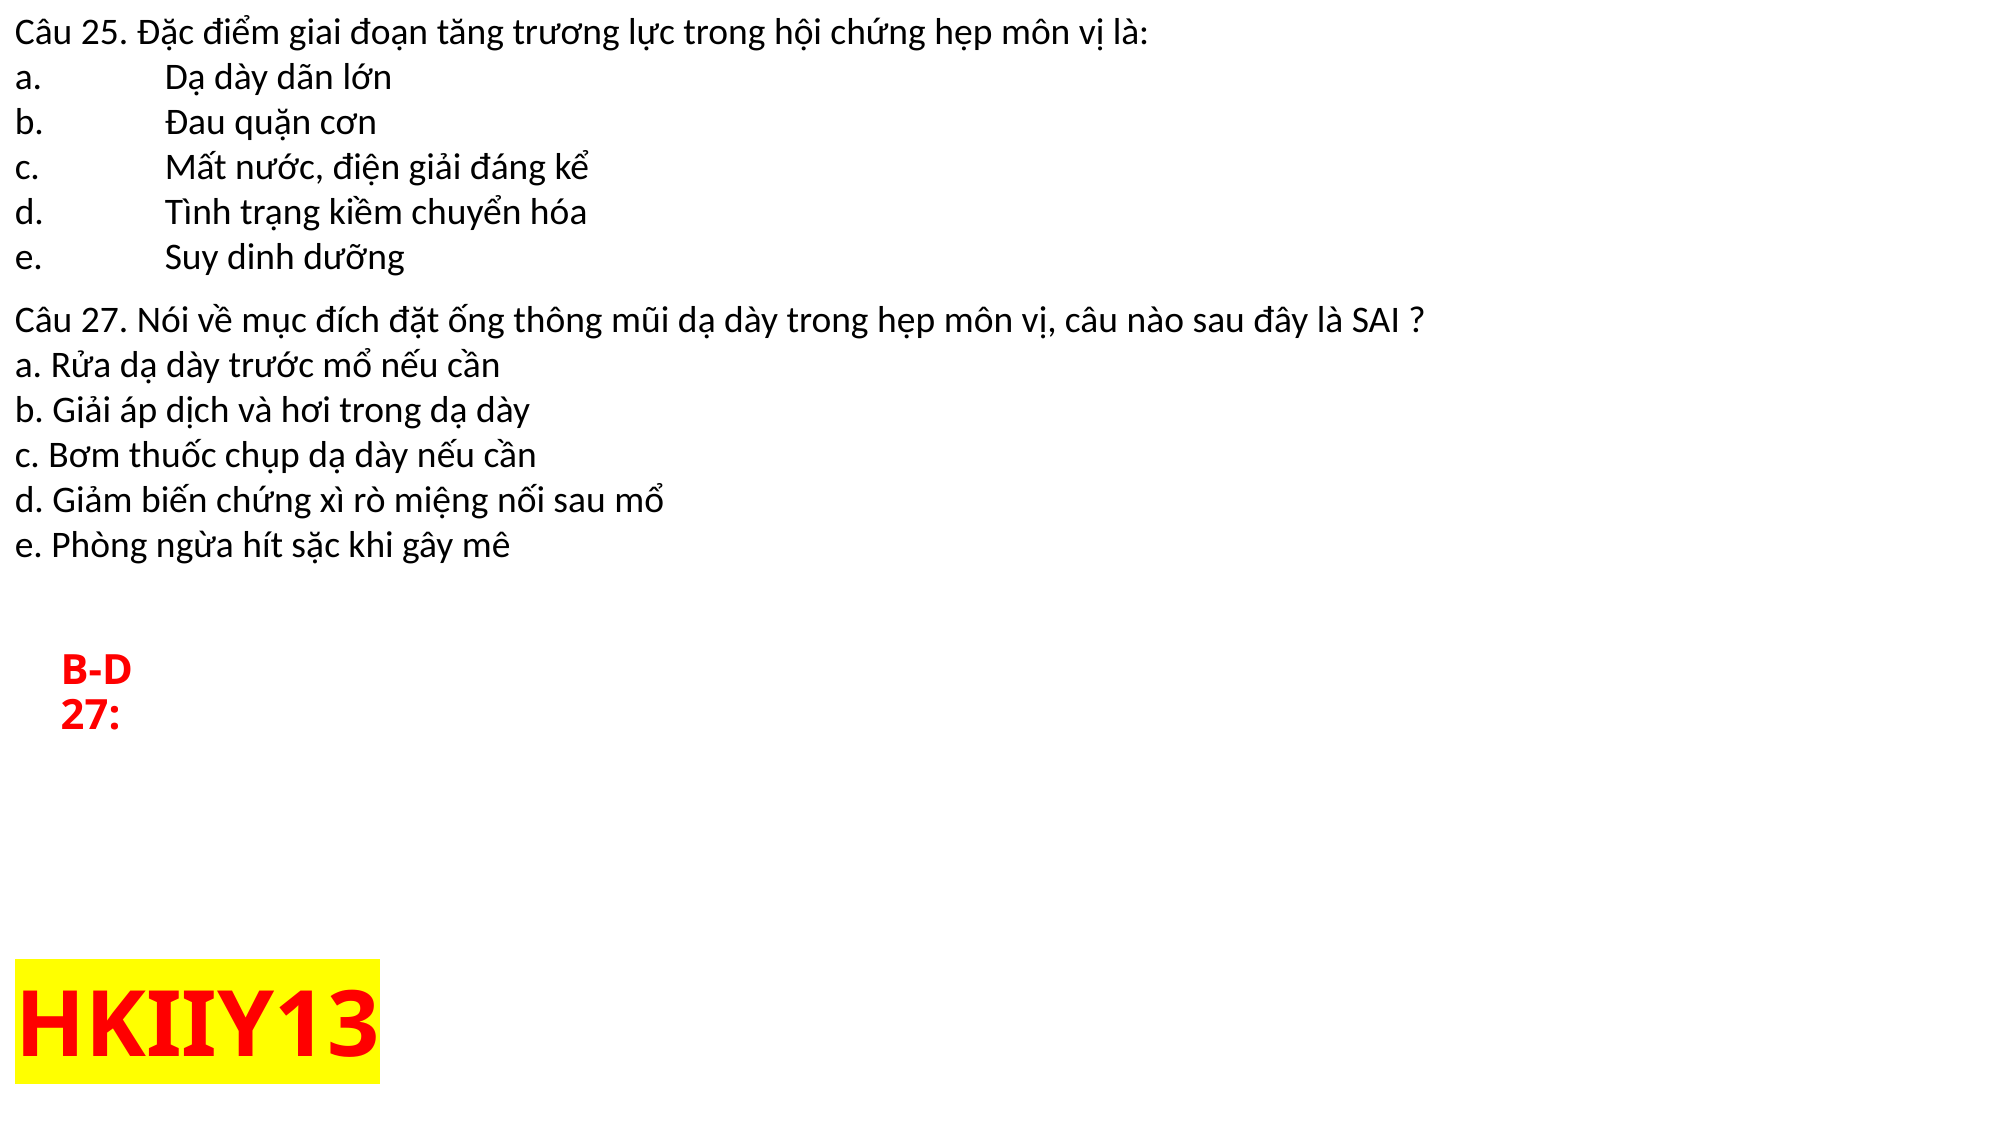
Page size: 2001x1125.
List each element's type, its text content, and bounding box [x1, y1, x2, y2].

text_box Câu 25. Đặc điểm giai đoạn tăng trương lực trong hội chứng hẹp môn vị là: a. Dạ dày dãn lớn b. Đau quặn cơn c. Mất nước, điện giải đáng kể d. Tình trạng kiềm chuyển hóa e. Suy dinh dưỡng [0, 0, 2000, 285]
text_box Câu 27. Nói về mục đích đặt ống thông mũi dạ dày trong hẹp môn vị, câu nào sau đây là SAI ? a. Rửa dạ dày trước mổ nếu cần b. Giải áp dịch và hơi trong dạ dày c. Bơm thuốc chụp dạ dày nếu cần d. Giảm biến chứng xì rò miệng nối sau mổ e. Phòng ngừa hít sặc khi gây mê [0, 287, 2000, 573]
title HKIIY13 [0, 929, 1773, 1125]
text_box B-D 27: [45, 641, 1819, 838]
